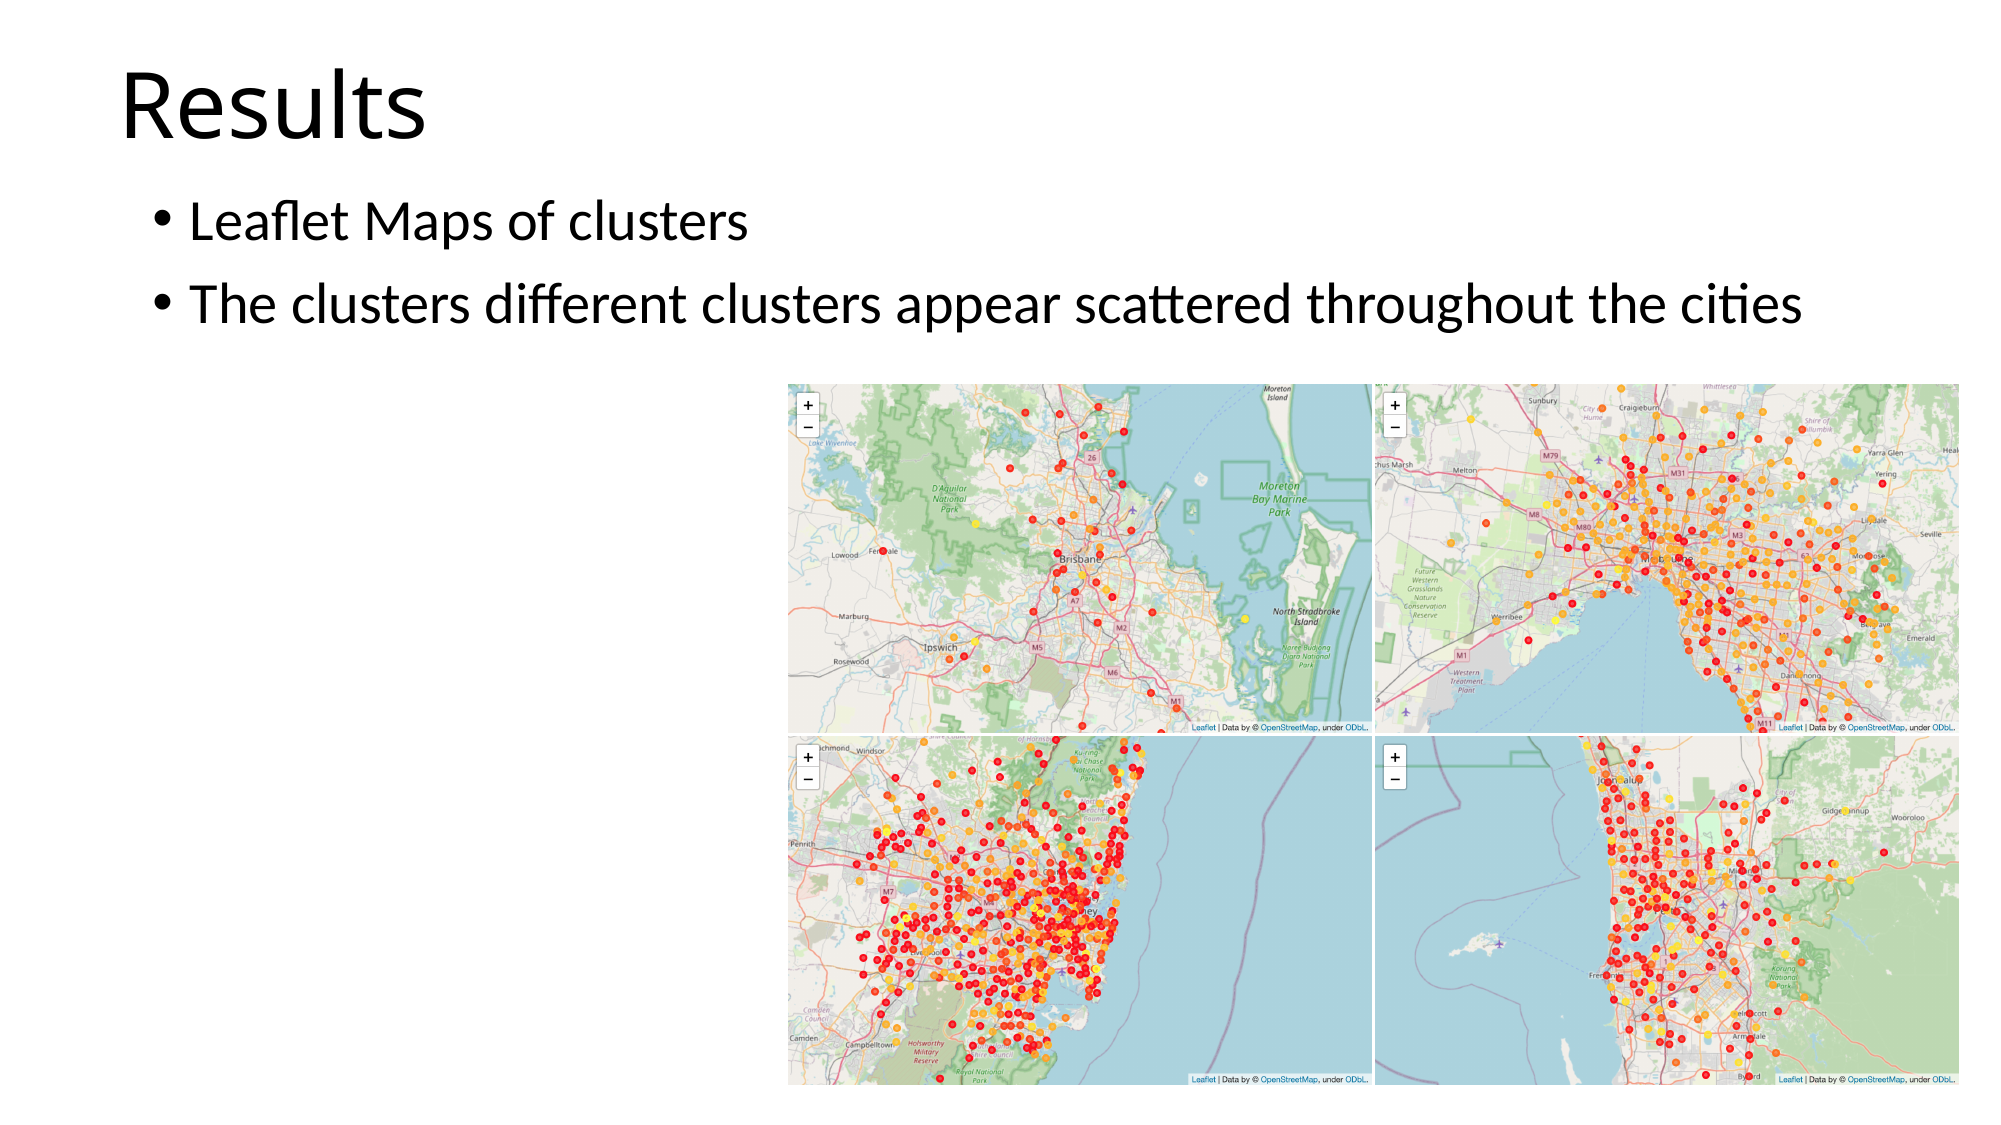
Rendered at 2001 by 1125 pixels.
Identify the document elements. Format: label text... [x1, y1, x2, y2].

picture [788, 384, 1372, 733]
picture [788, 736, 1372, 1085]
picture [1375, 384, 1959, 733]
picture [1375, 736, 1959, 1085]
title Results [103, 0, 1829, 218]
list Leaflet Maps of clusters The clusters different clusters appear scattered throughout the cities [137, 182, 1925, 897]
